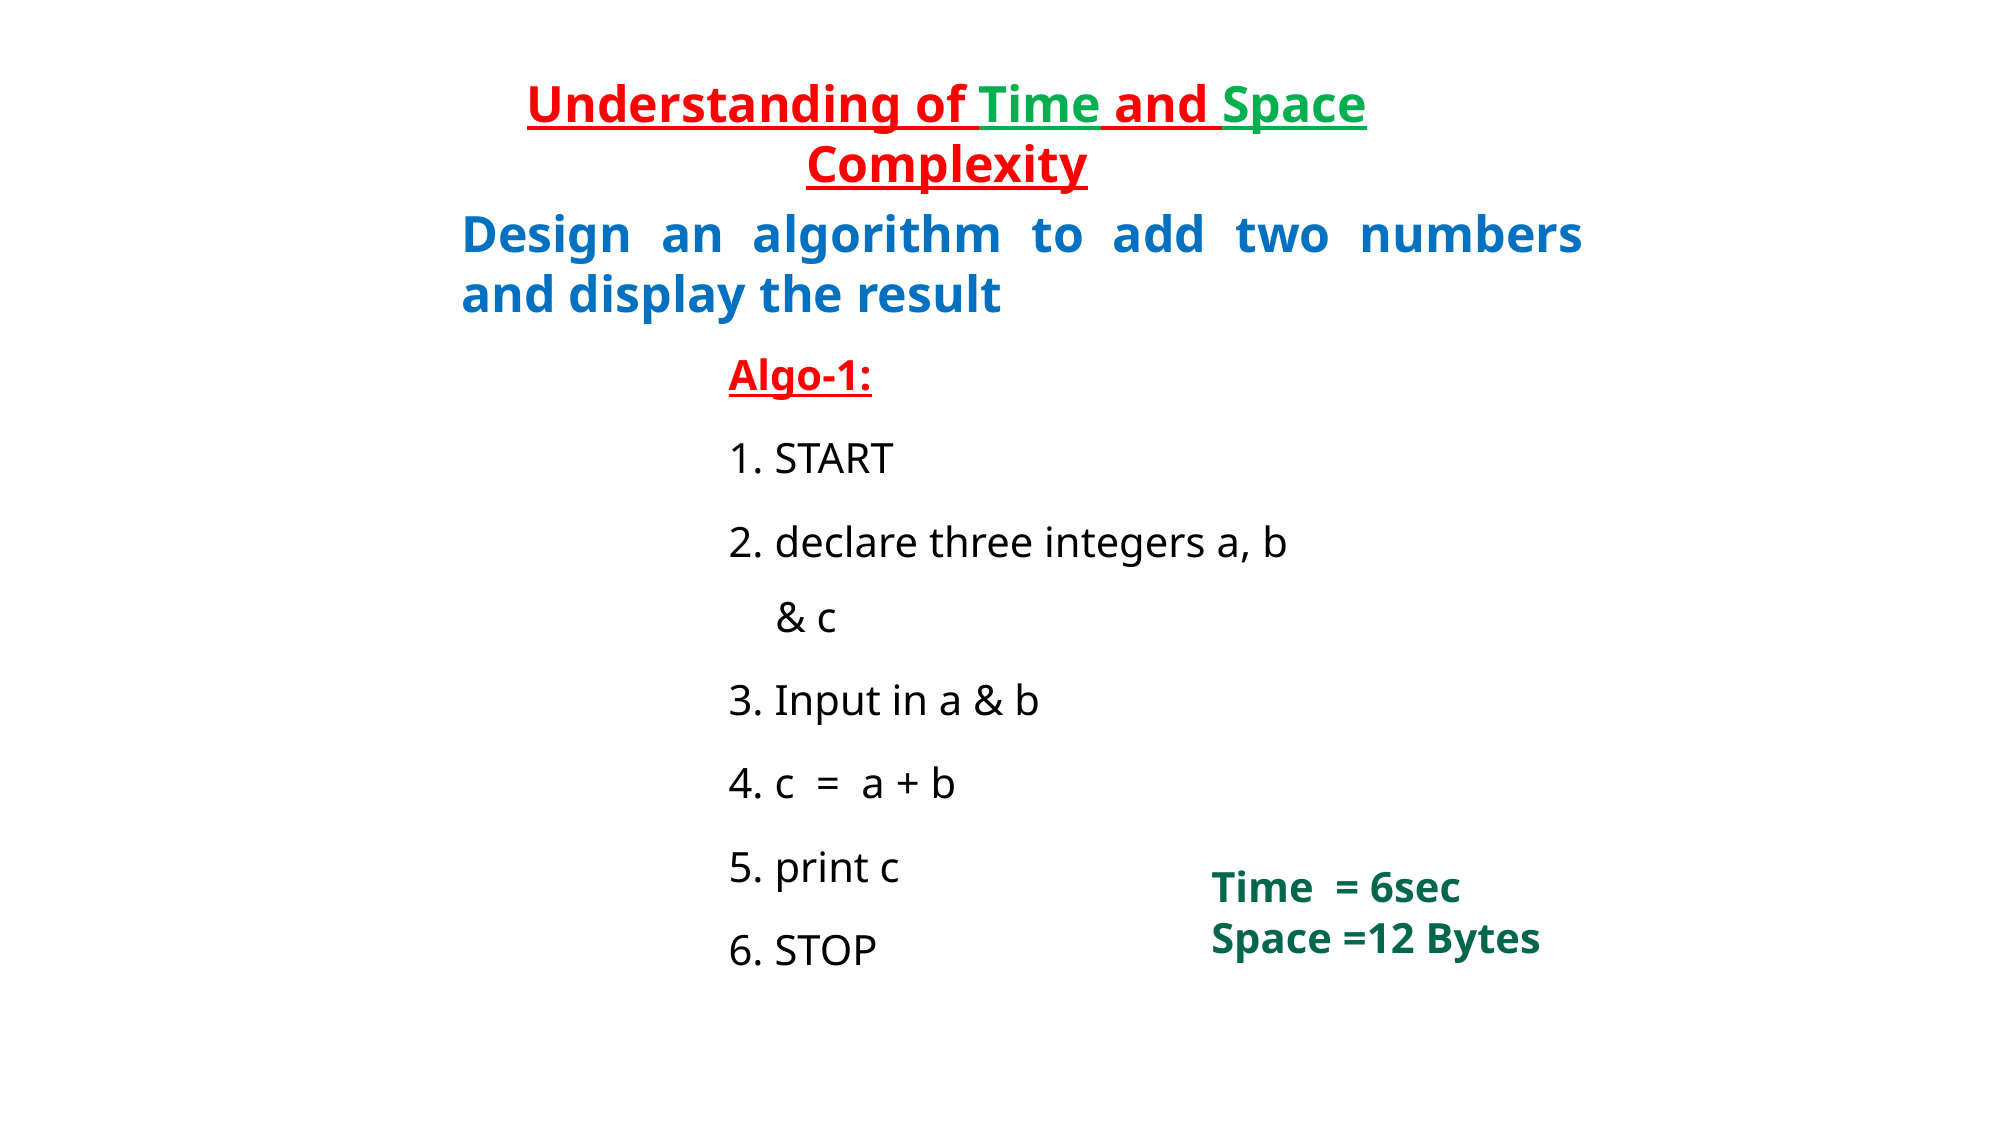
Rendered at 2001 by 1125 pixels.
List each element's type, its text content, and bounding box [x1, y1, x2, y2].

text_box Design an algorithm to add two numbers and display the result [446, 195, 1599, 331]
text_box Algo-1: 1. START 2. declare three integers a, b & c 3. Input in a & b 4. c = a + b 5. print c 6. STOP [638, 316, 1304, 982]
text_box Time = 6sec Space =12 Bytes [1196, 853, 2000, 969]
text_box Understanding of Time and Space Complexity [446, 65, 1448, 195]
